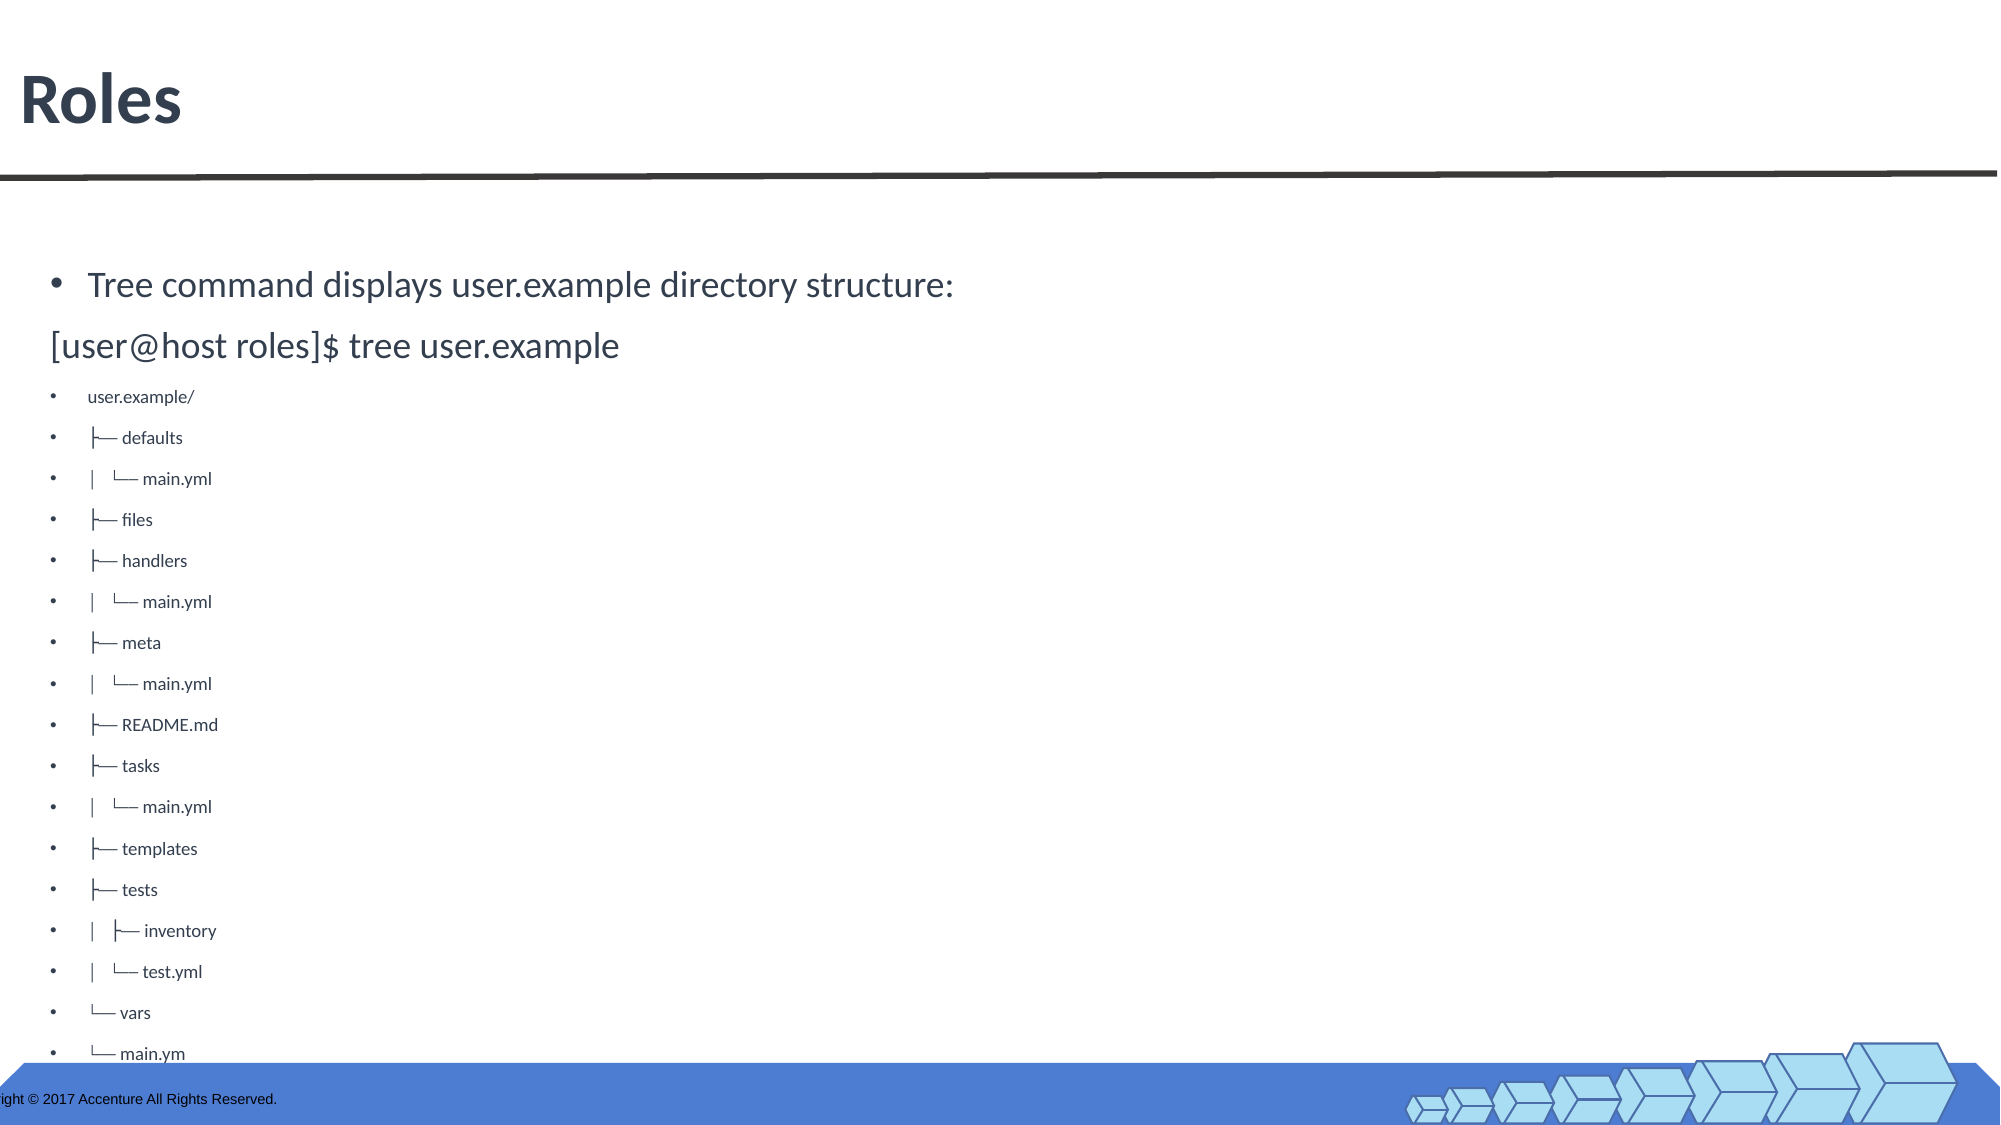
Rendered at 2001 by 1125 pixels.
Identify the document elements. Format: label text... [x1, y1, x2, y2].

list Tree command displays user.example directory structure: [user@host roles]$ tree user.example user.example/ ├── defaults │ └── main.yml ├── files ├── handlers │ └── main.yml ├── meta │ └── main.yml ├── README.md ├── tasks │ └── main.yml ├── templates ├── tests │ ├── inventory │ └── test.yml └── vars └── main.ym [35, 257, 1895, 1042]
title Roles [5, 53, 2000, 147]
